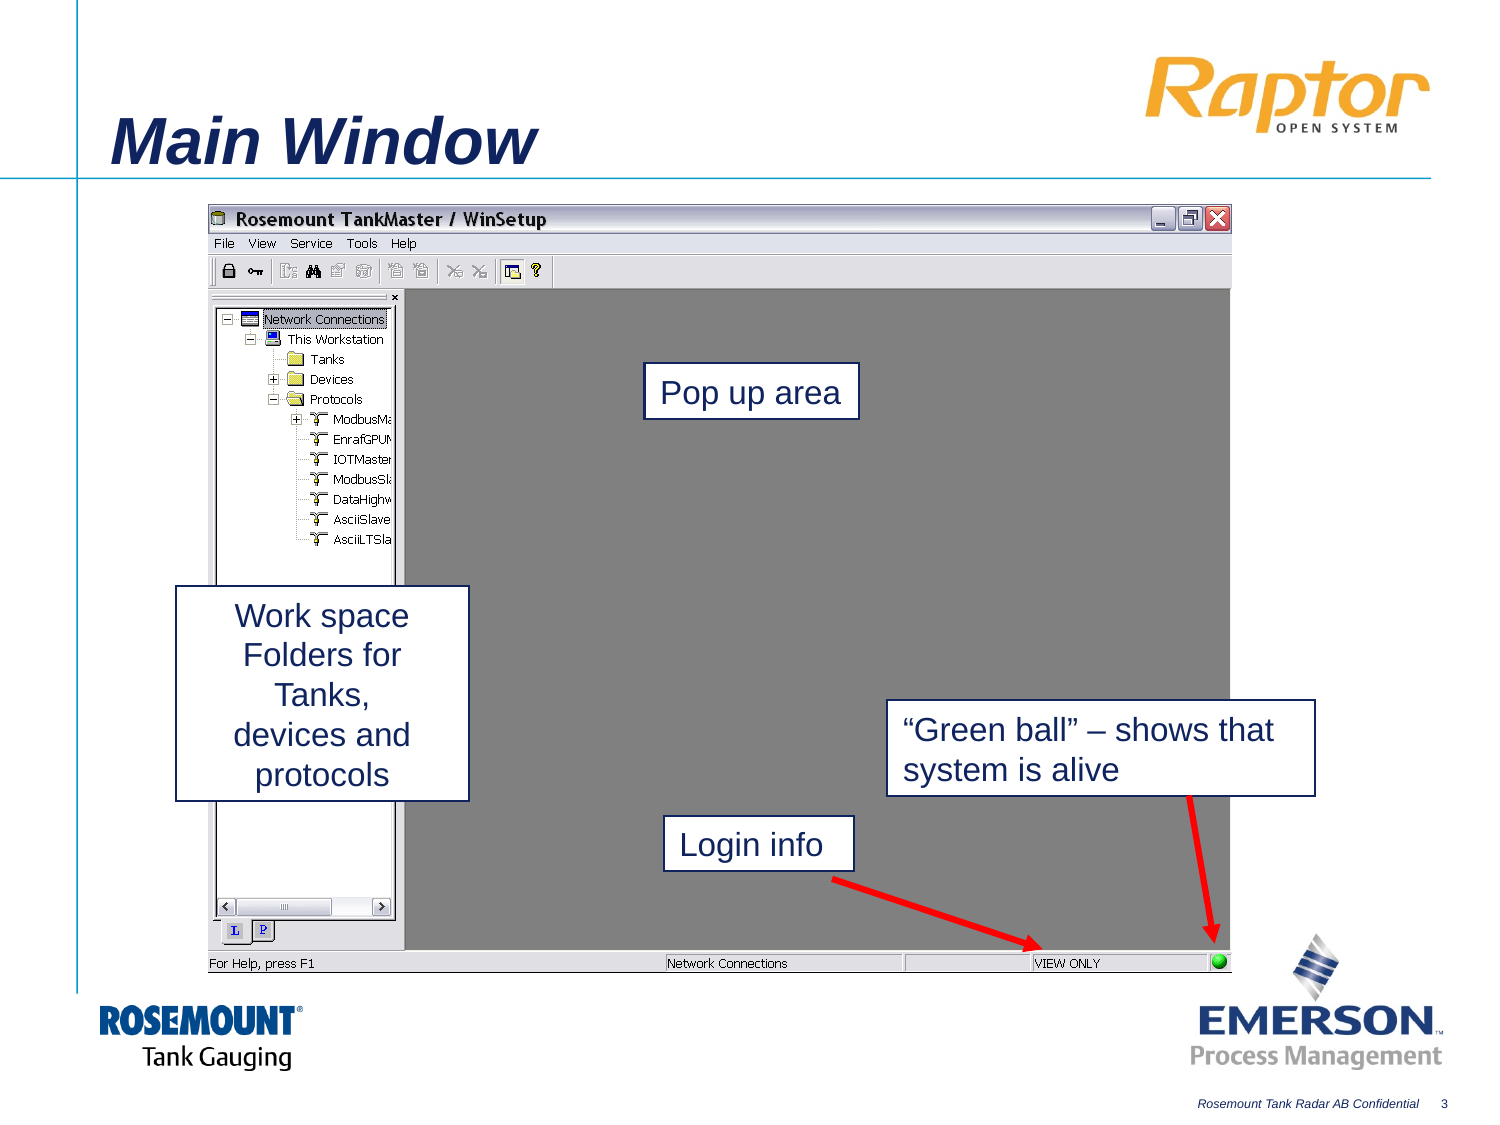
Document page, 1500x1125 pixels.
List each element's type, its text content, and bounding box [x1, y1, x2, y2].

text_box “Green ball” – shows that system is alive [1238, 700, 1315, 796]
picture [1173, 905, 1461, 1098]
picture [1139, 54, 1436, 135]
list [208, 203, 1233, 973]
title Main Window [95, 66, 1342, 186]
slide_number 3 [1412, 1095, 1449, 1109]
picture [100, 1005, 303, 1071]
text_box Work space Folders for Tanks, devices and protocols [175, 585, 203, 802]
